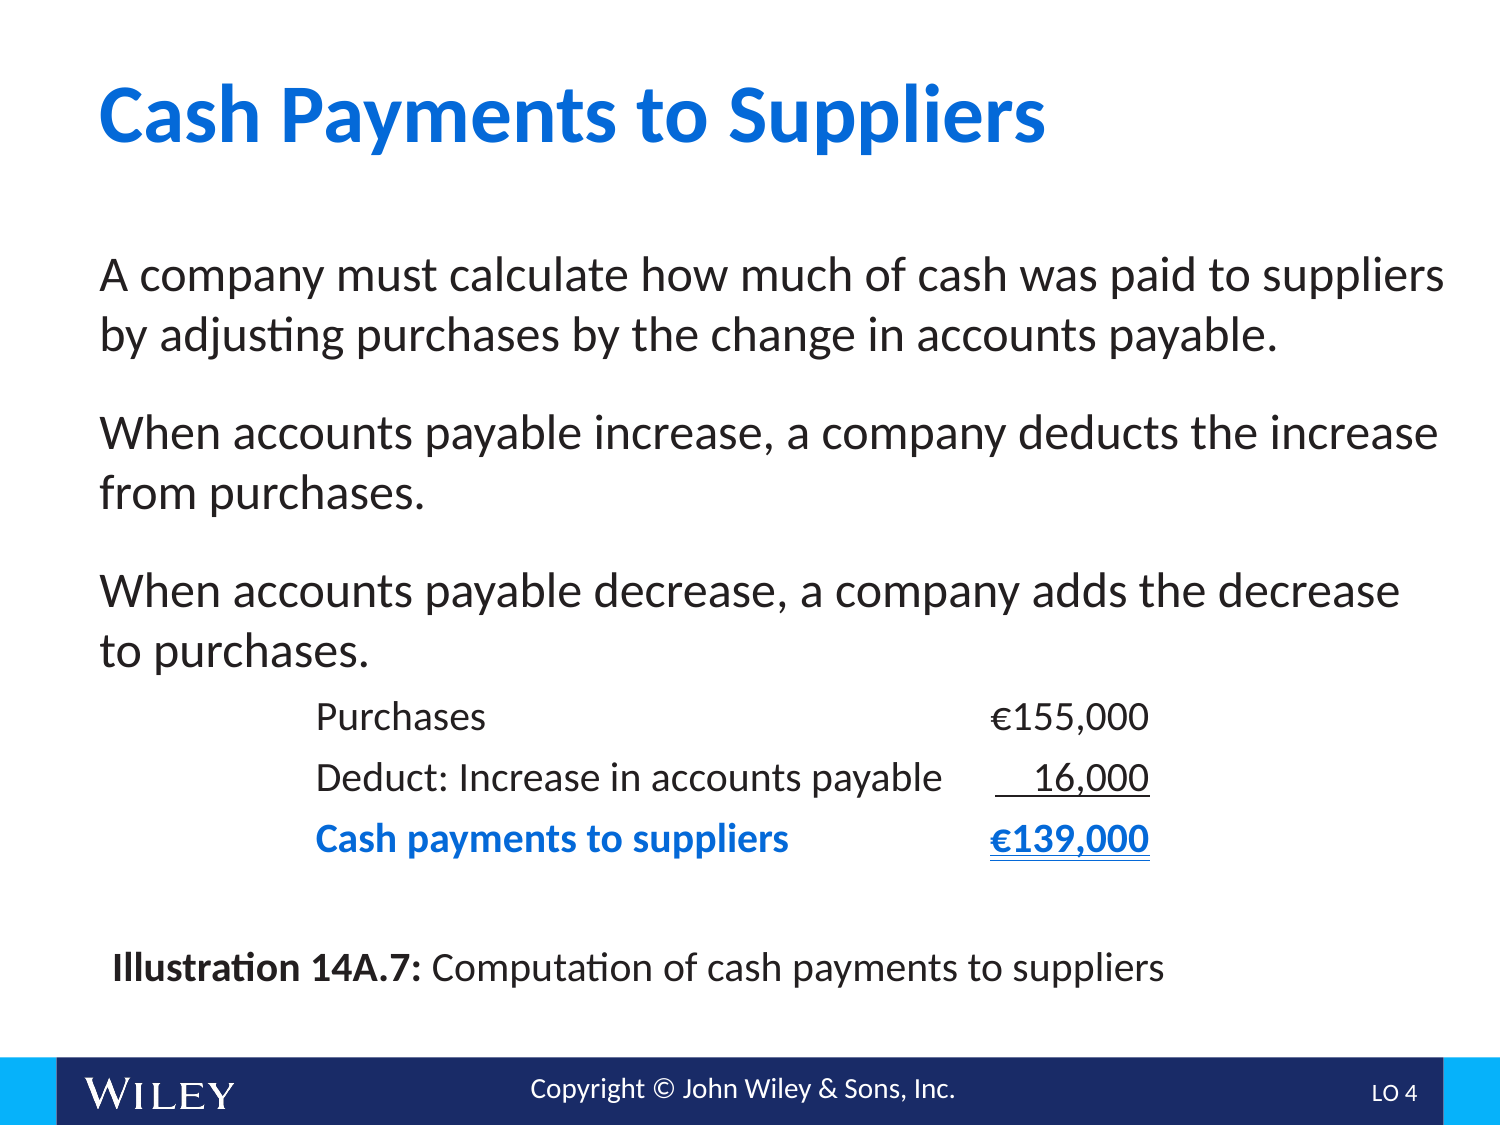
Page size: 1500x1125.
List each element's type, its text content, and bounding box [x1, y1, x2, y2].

table_cell 16,000 [967, 751, 1165, 812]
table_cell €139,000 [967, 812, 1165, 873]
table_header €155,000 [967, 690, 1165, 751]
table_cell Cash payments to suppliers [301, 812, 967, 873]
table_header Purchases [301, 690, 967, 751]
title Cash Payments to Suppliers [84, 75, 1416, 215]
table_cell Deduct: Increase in accounts payable [301, 751, 967, 812]
list A company must calculate how much of cash was paid to suppliers by adjusting purchases by the change in accounts payable. When accounts payable increase, a company deducts the increase from purchases. When accounts payable decrease, a company adds the decrease to purchases. [84, 233, 1461, 668]
list L O 4 [1309, 1065, 1433, 1125]
list Illustration 14A.7: Computation of cash payments to suppliers [97, 942, 1416, 1017]
